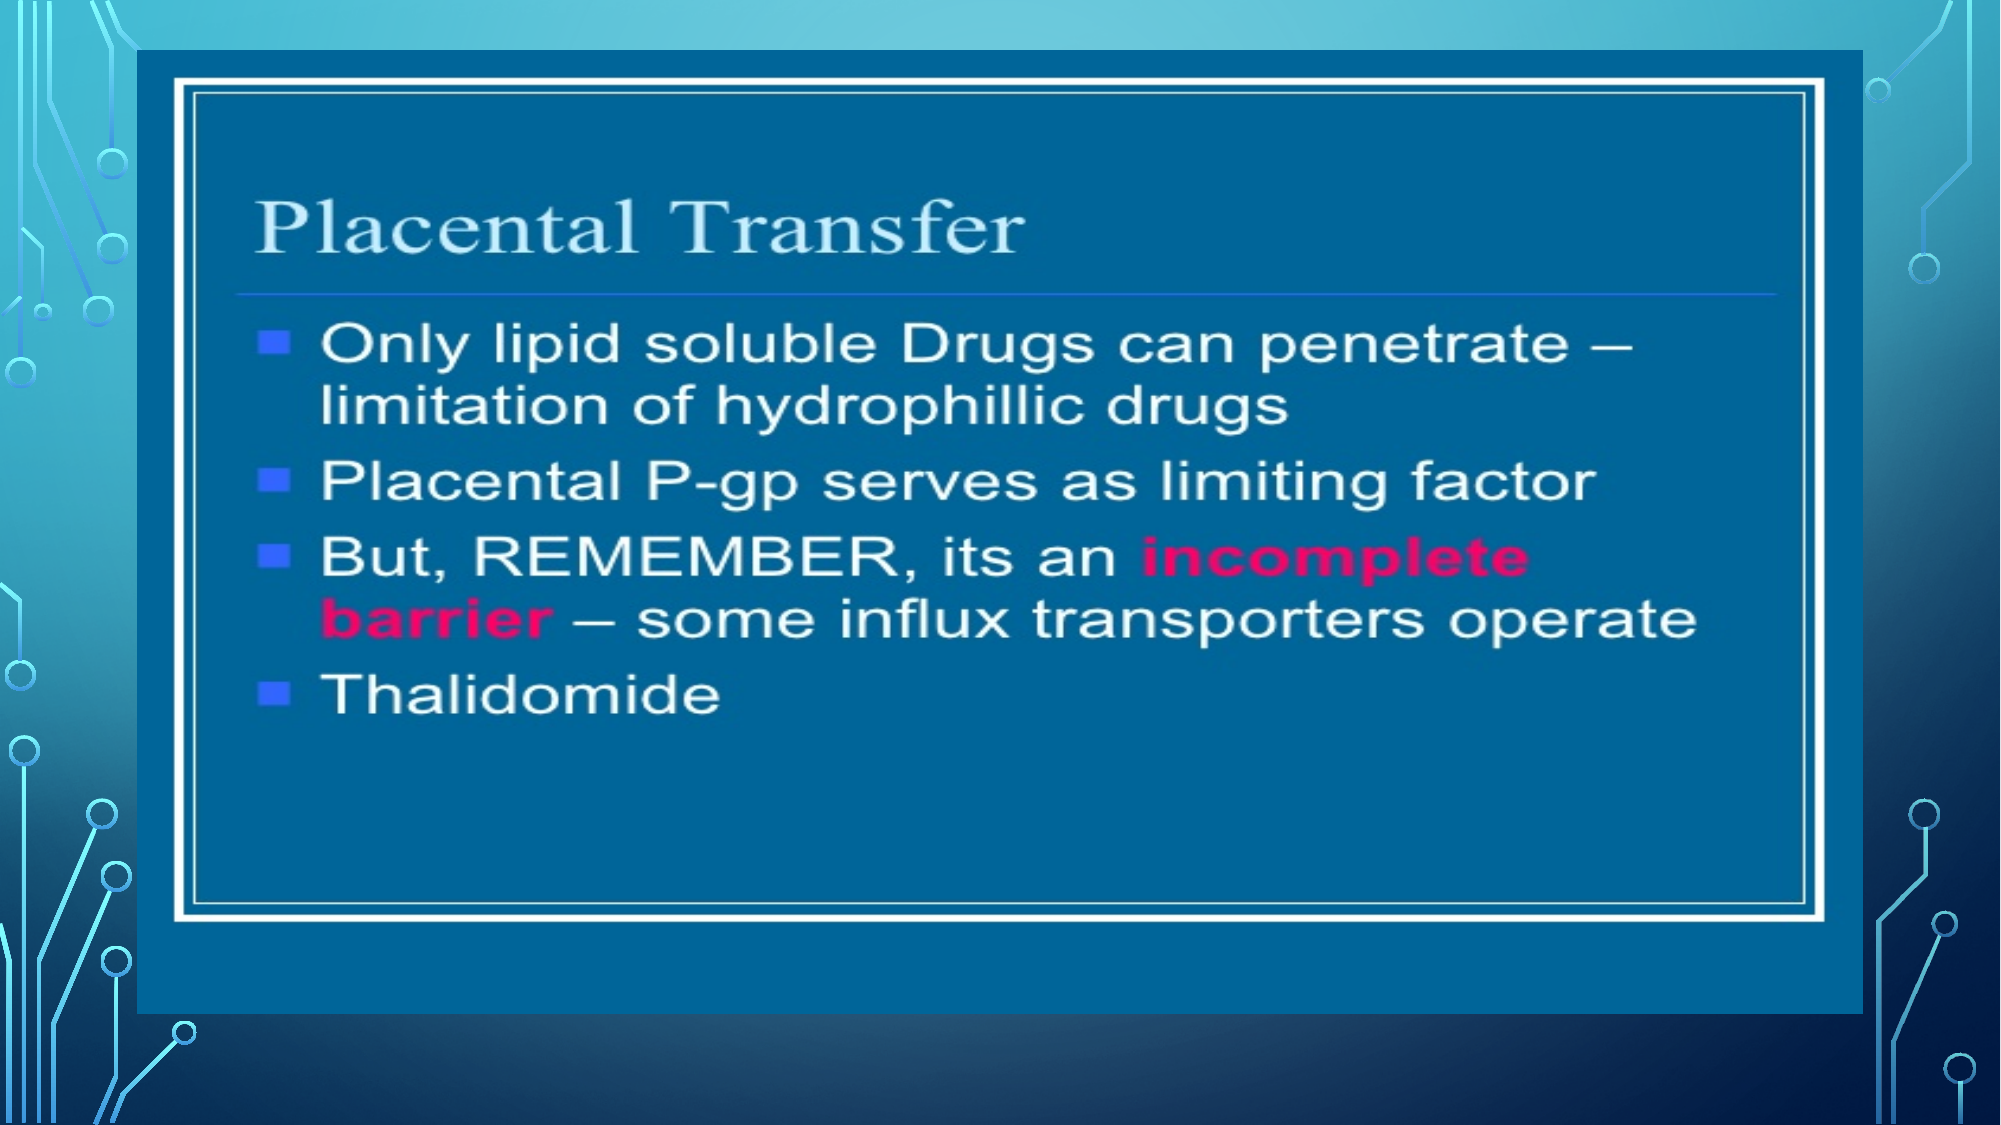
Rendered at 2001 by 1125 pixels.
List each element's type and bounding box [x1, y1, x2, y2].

picture [173, 77, 1833, 925]
